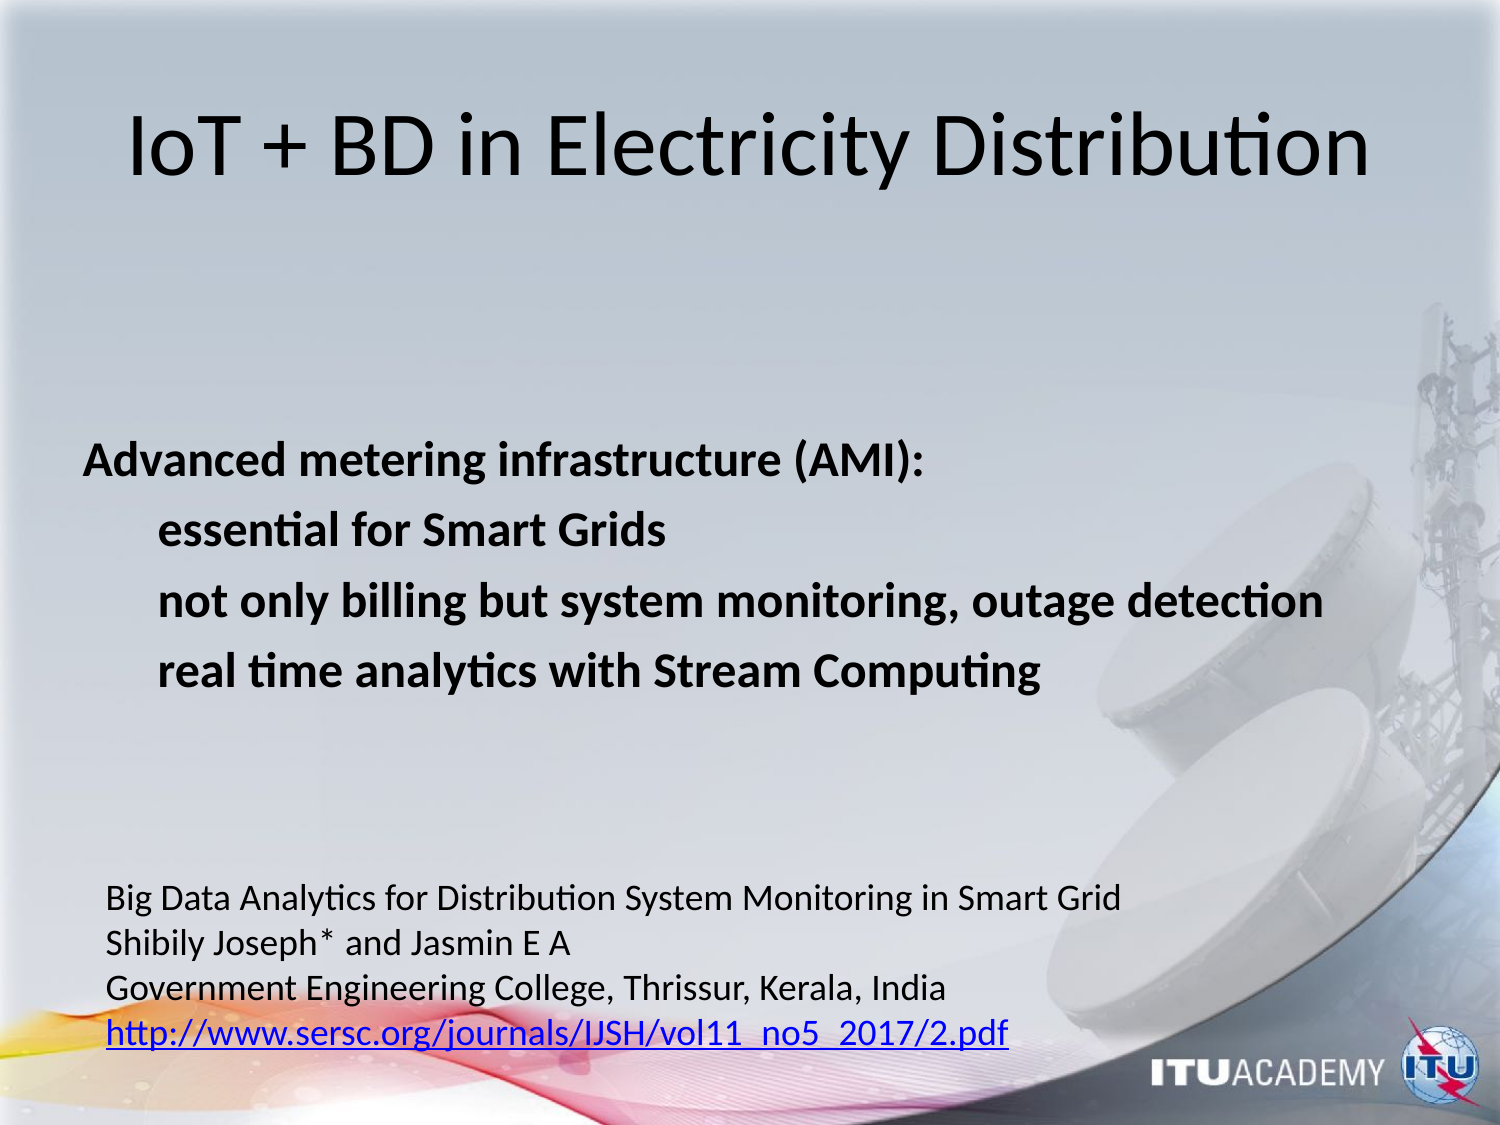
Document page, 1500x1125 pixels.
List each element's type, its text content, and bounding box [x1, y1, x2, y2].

list Advanced metering infrastructure (AMI): essential for Smart Grids not only billing but system monitoring, outage detection real time analytics with Stream Computing [74, 251, 1394, 706]
picture [0, 0, 1500, 1125]
title IoT + BD in Electricity Distribution [74, 44, 1426, 234]
text_box Big Data Analytics for Distribution System Monitoring in Smart Grid Shibily Joseph* and Jasmin E A Government Engineering College, Thrissur, Kerala, India http://www.sersc.org/journals/IJSH/vol11_no5_2017/2.pdf [98, 865, 1370, 1061]
